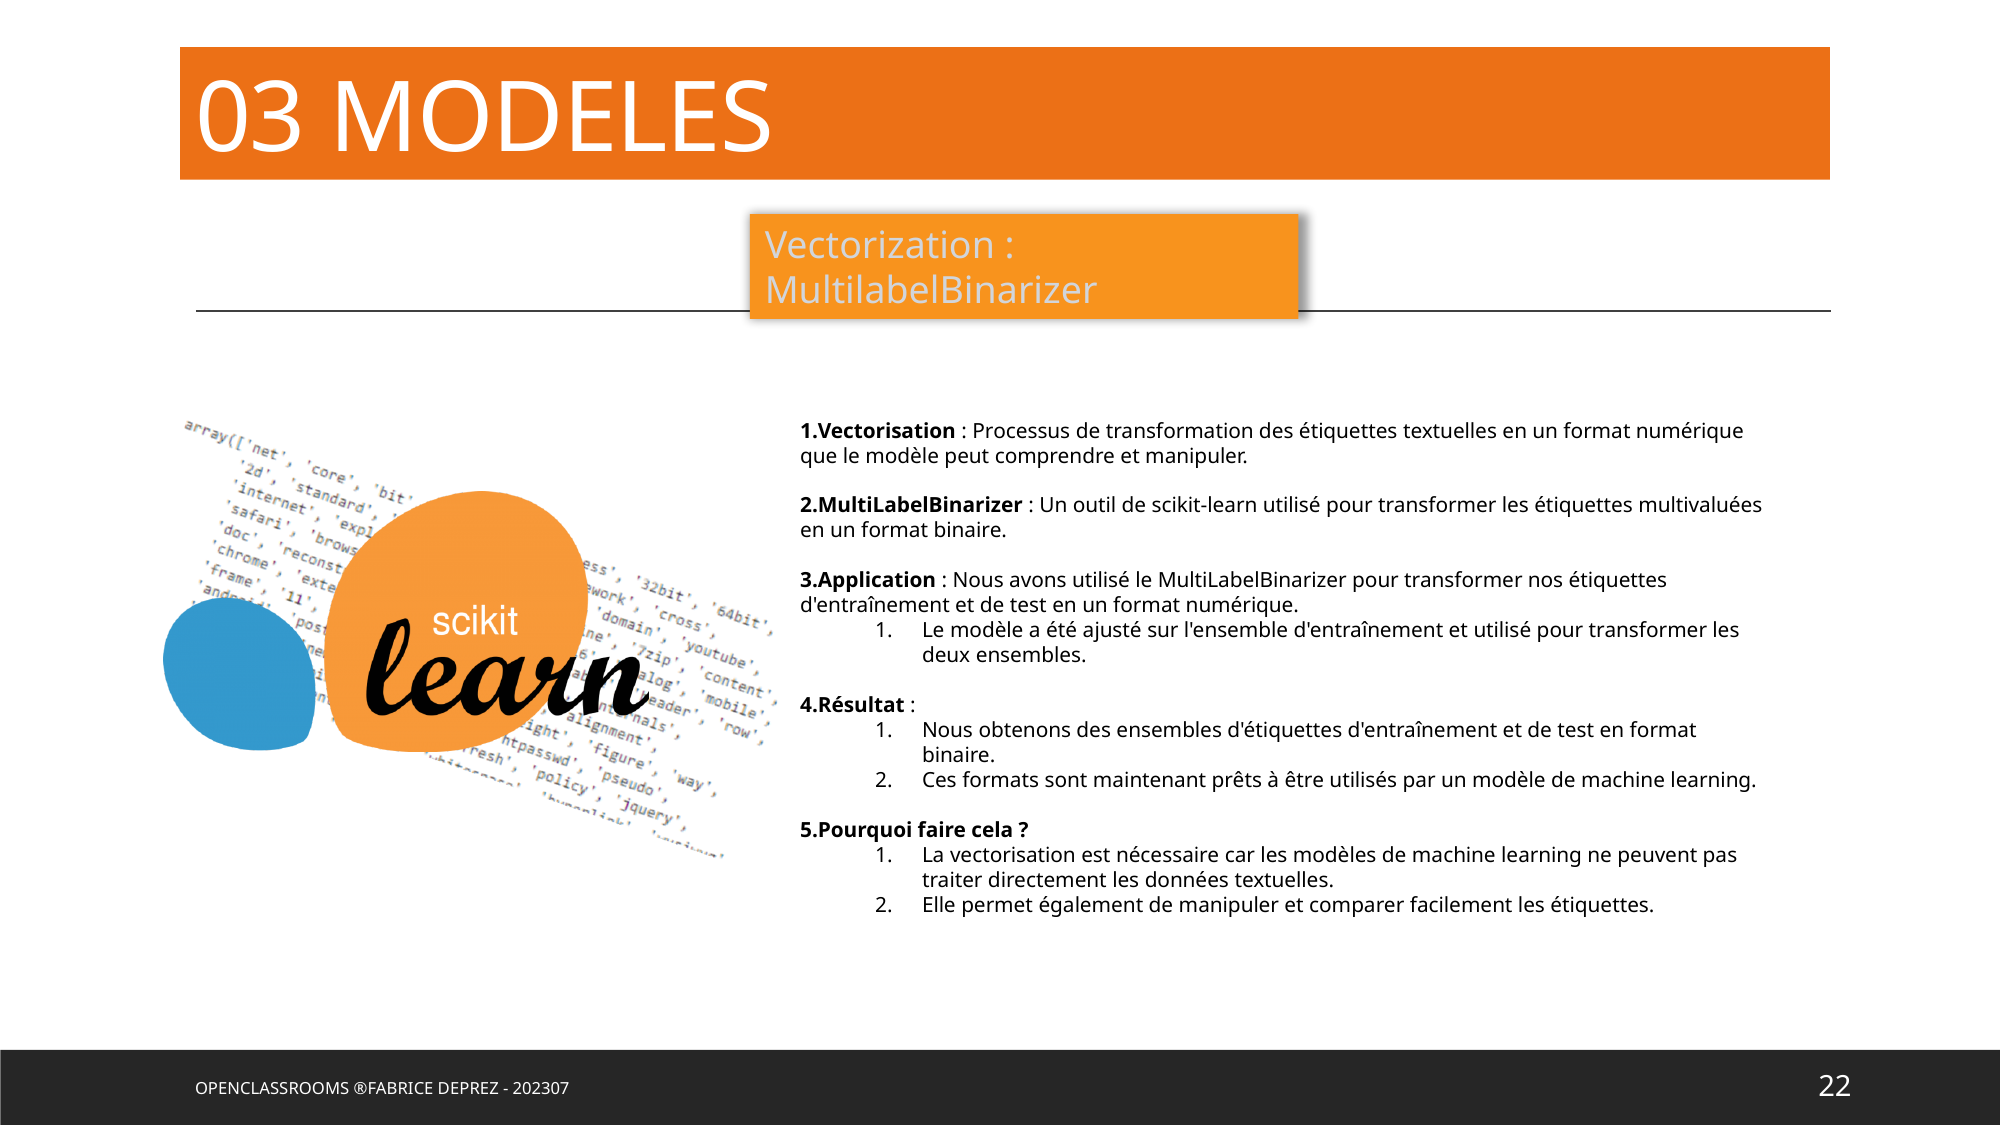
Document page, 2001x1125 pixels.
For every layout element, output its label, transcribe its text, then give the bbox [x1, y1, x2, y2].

text_box Vectorization : MultilabelBinarizer [749, 214, 1299, 319]
slide_number 22 [1803, 1057, 1932, 1118]
footer openclassrooms ®Fabrice Deprez - 202307 [180, 1057, 1299, 1118]
title 03 MODELES [180, 47, 1830, 180]
text_box Vectorisation : Processus de transformation des étiquettes textuelles en un format numérique que le modèle peut comprendre et manipuler. MultiLabelBinarizer : Un outil de scikit-learn utilisé pour transformer les étiquettes multivaluées en un format binaire. Application : Nous avons utilisé le MultiLabelBinarizer pour transformer nos étiquettes d'entraînement et de test en un format numérique. Le modèle a été ajusté sur l'ensemble d'entraînement et utilisé pour transformer les deux ensembles. Résultat : Nous obtenons des ensembles d'étiquettes d'entraînement et de test en format binaire. Ces formats sont maintenant prêts à être utilisés par un modèle de machine learning. Pourquoi faire cela ? La vectorisation est nécessaire car les modèles de machine learning ne peuvent pas traiter directement les données textuelles. Elle permet également de manipuler et comparer facilement les étiquettes. [785, 409, 1786, 925]
picture [95, 411, 871, 882]
